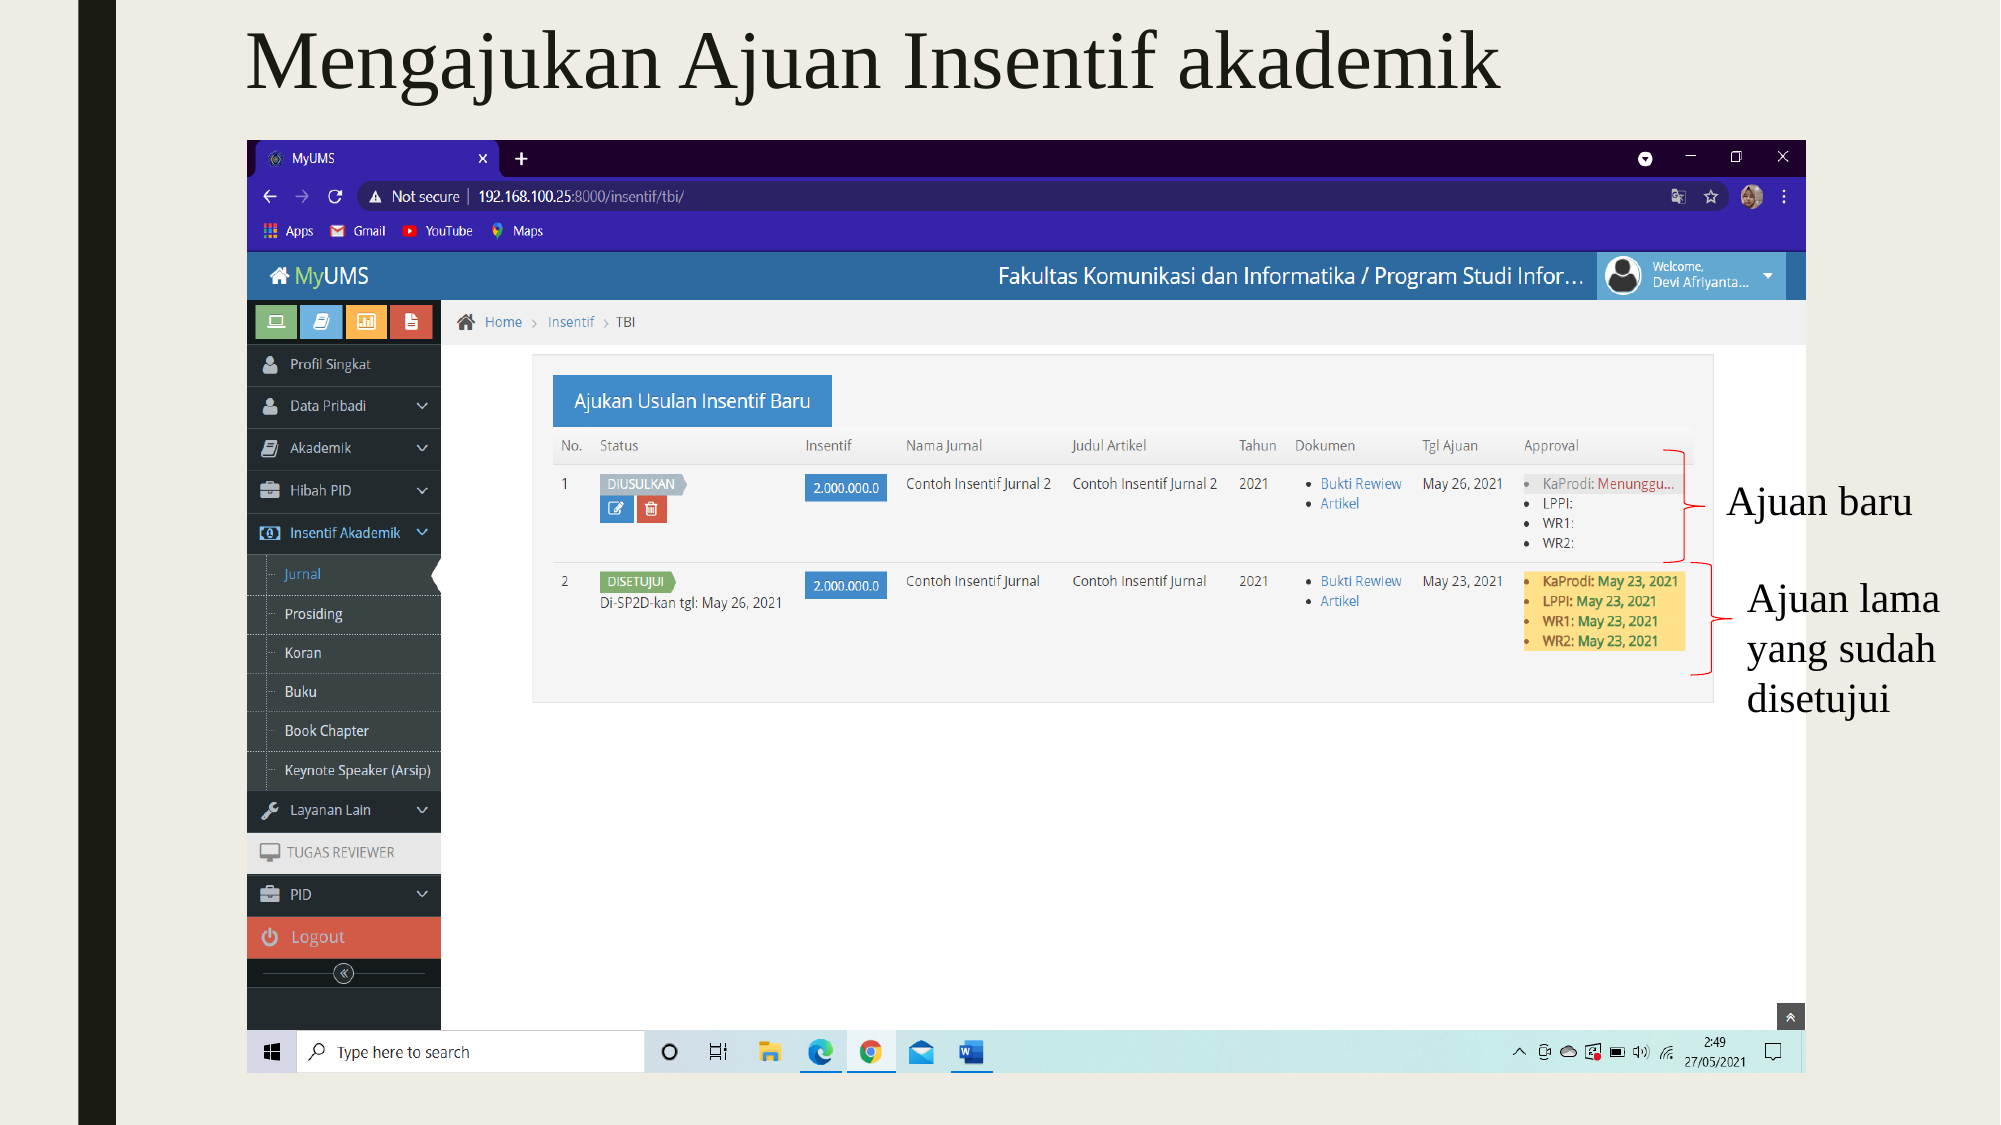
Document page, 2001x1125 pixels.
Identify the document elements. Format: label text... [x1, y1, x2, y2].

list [247, 140, 1806, 1073]
text_box Mengajukan Ajuan Insentif akademik [230, 9, 1806, 116]
text_box Ajuan baru [1806, 465, 1944, 531]
text_box Ajuan lama yang sudah disetujui [1806, 563, 1964, 729]
